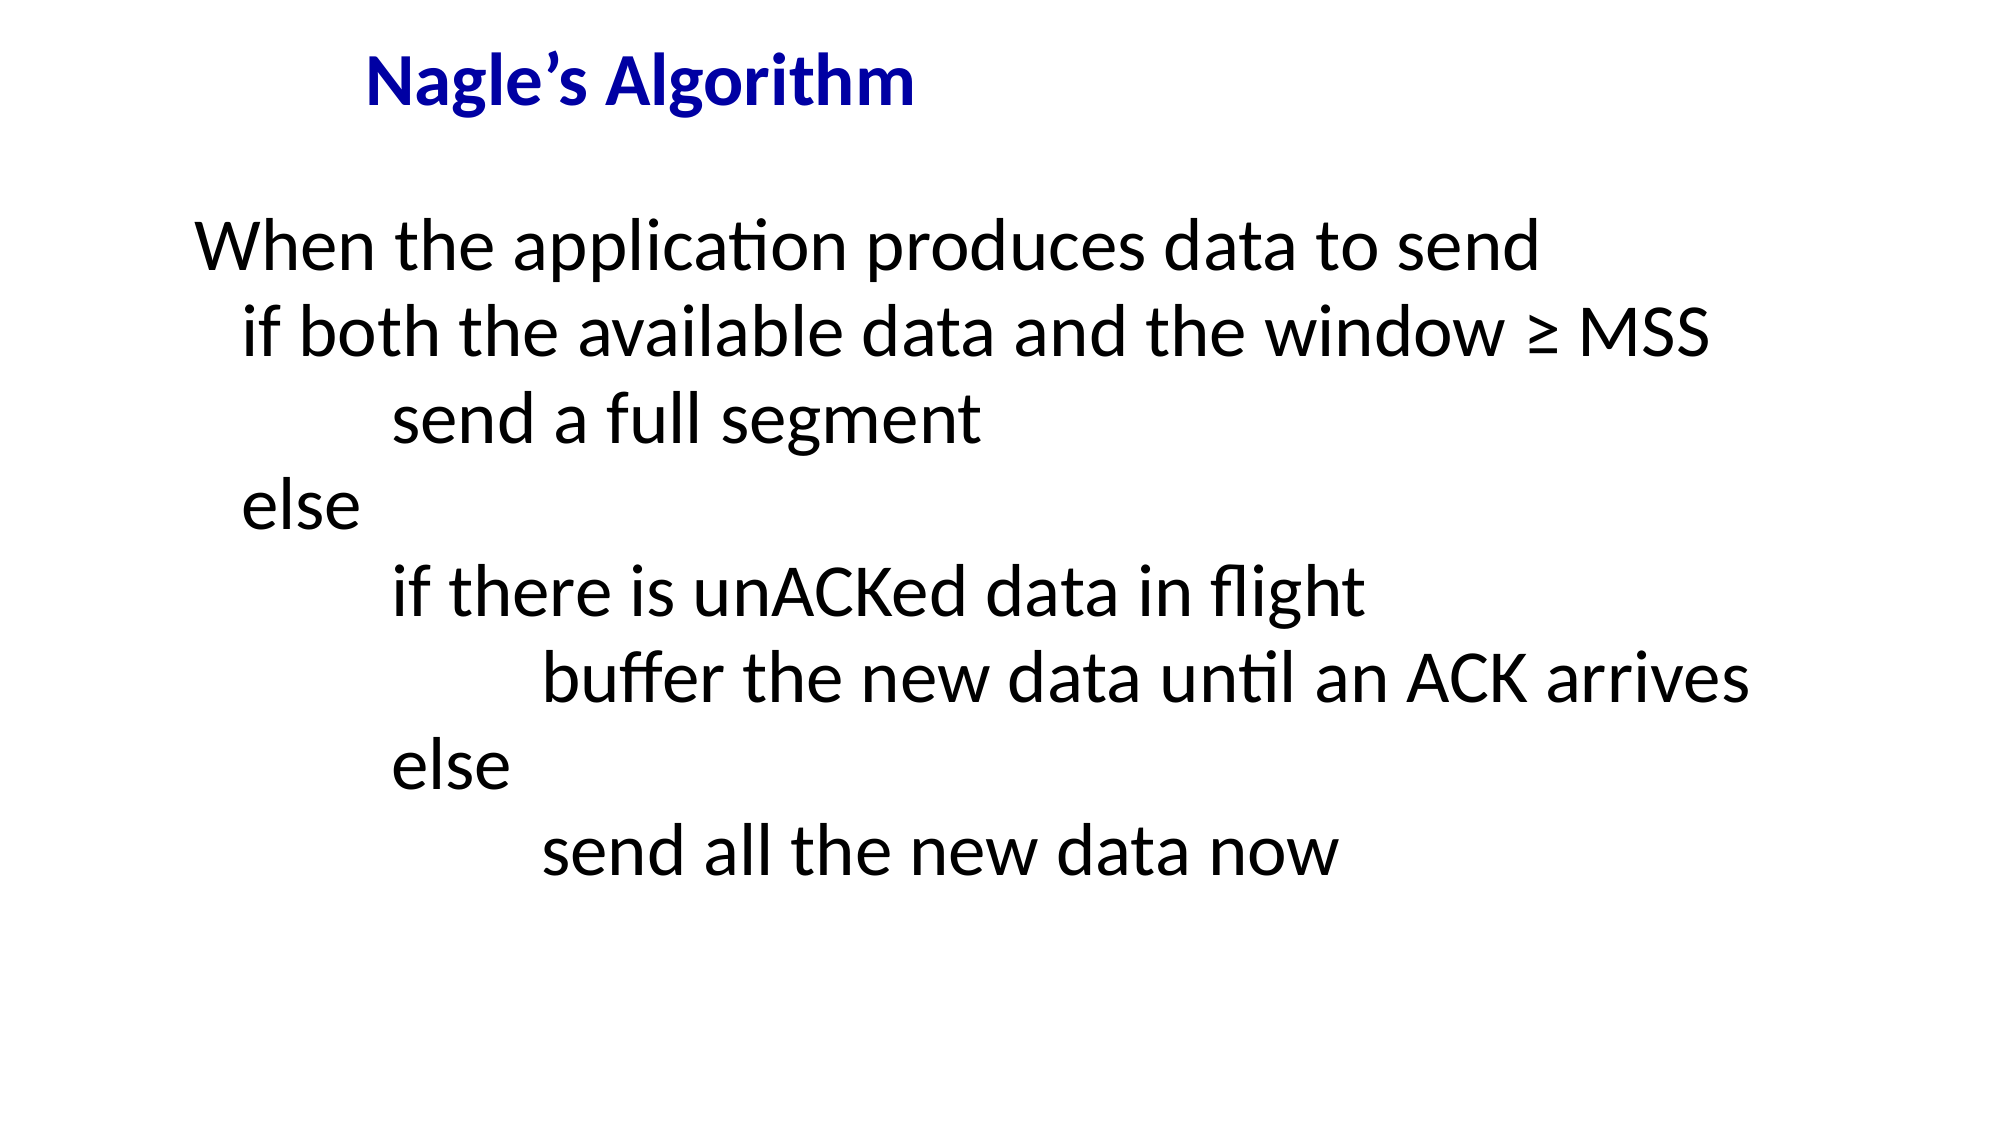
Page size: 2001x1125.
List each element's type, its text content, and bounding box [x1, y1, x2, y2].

list When the application produces data to send if both the available data and the window ≥ MSS send a full segment else if there is unACKed data in flight buffer the new data until an ACK arrives else send all the new data now [179, 201, 1877, 1056]
title Nagle’s Algorithm [350, 28, 1709, 135]
